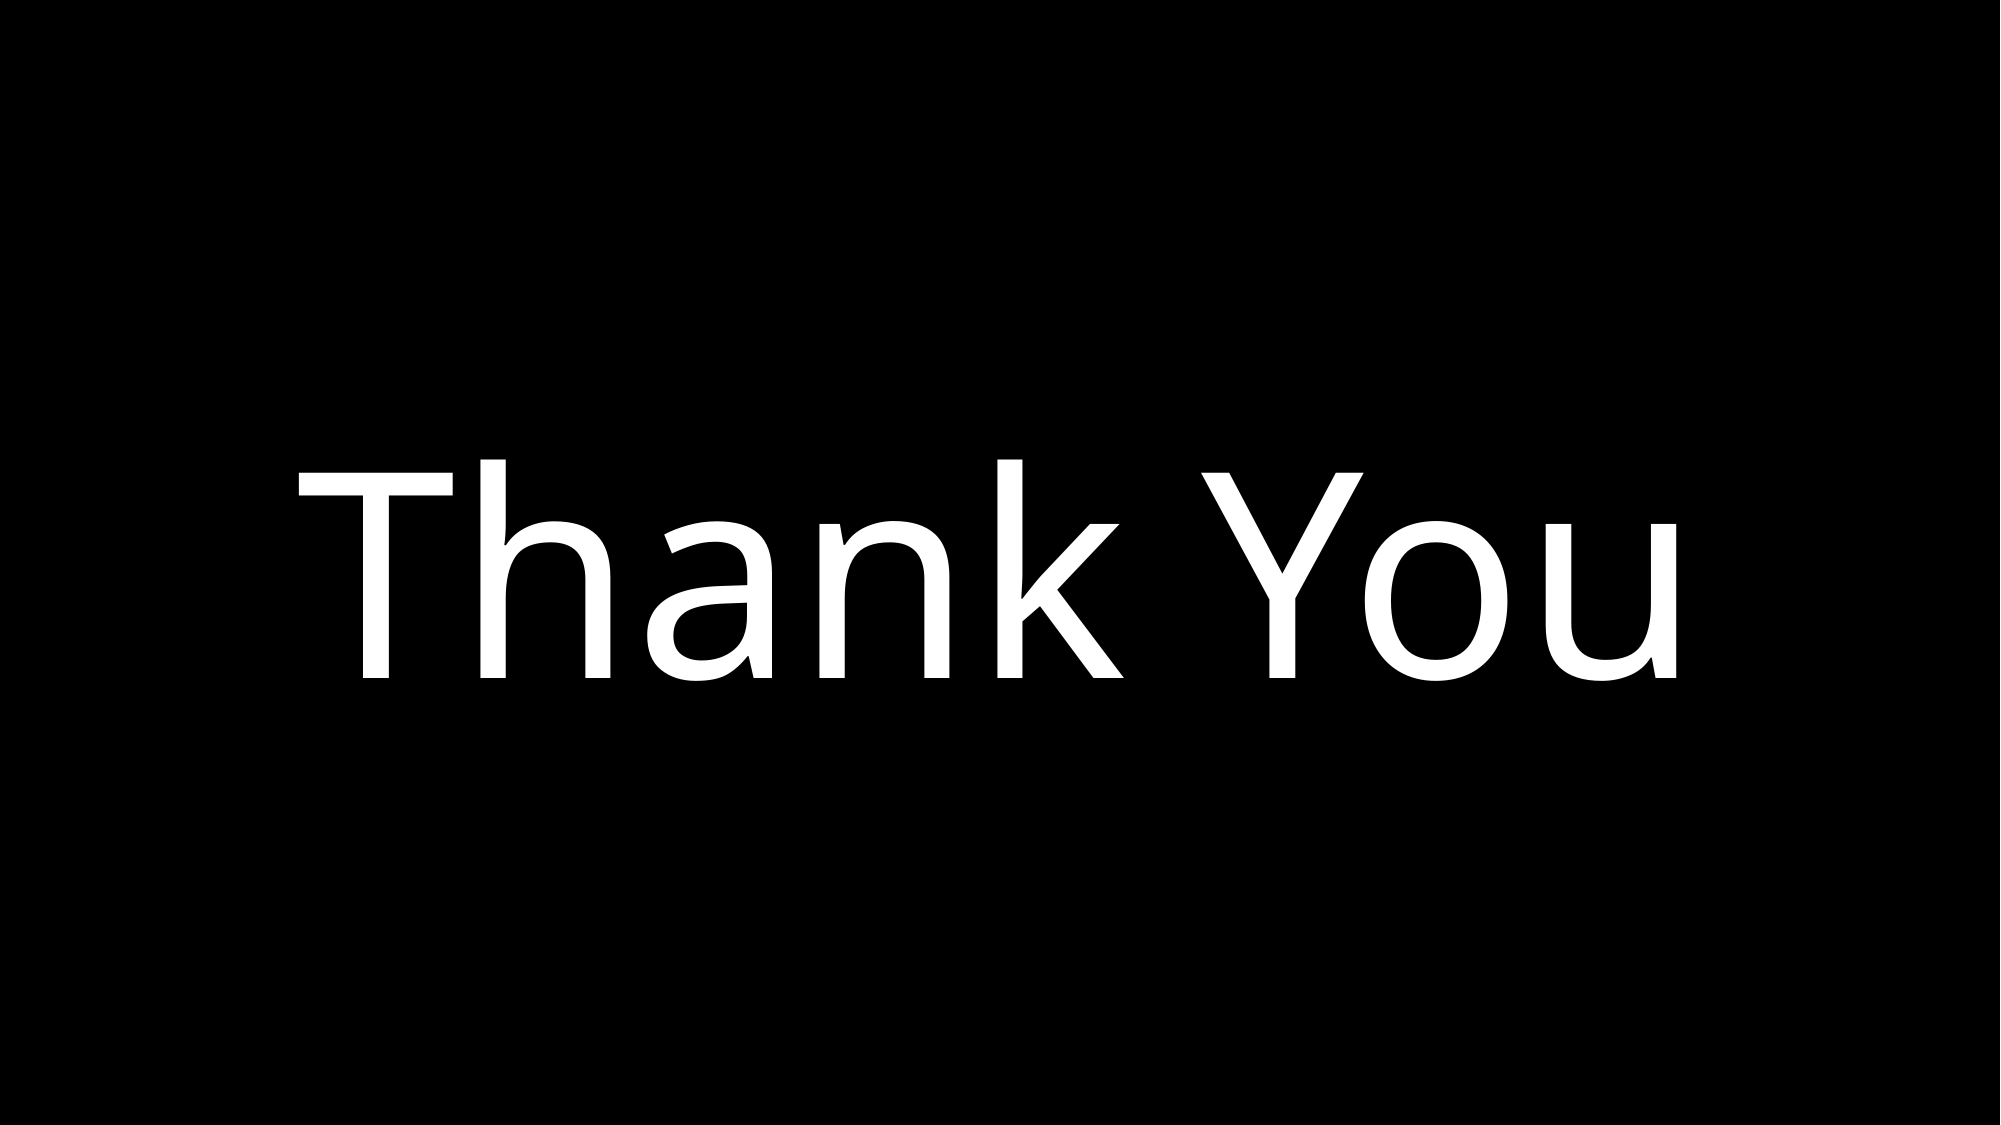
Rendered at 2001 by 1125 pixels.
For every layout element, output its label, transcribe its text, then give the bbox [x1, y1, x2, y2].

title Thank You [136, 280, 1862, 749]
